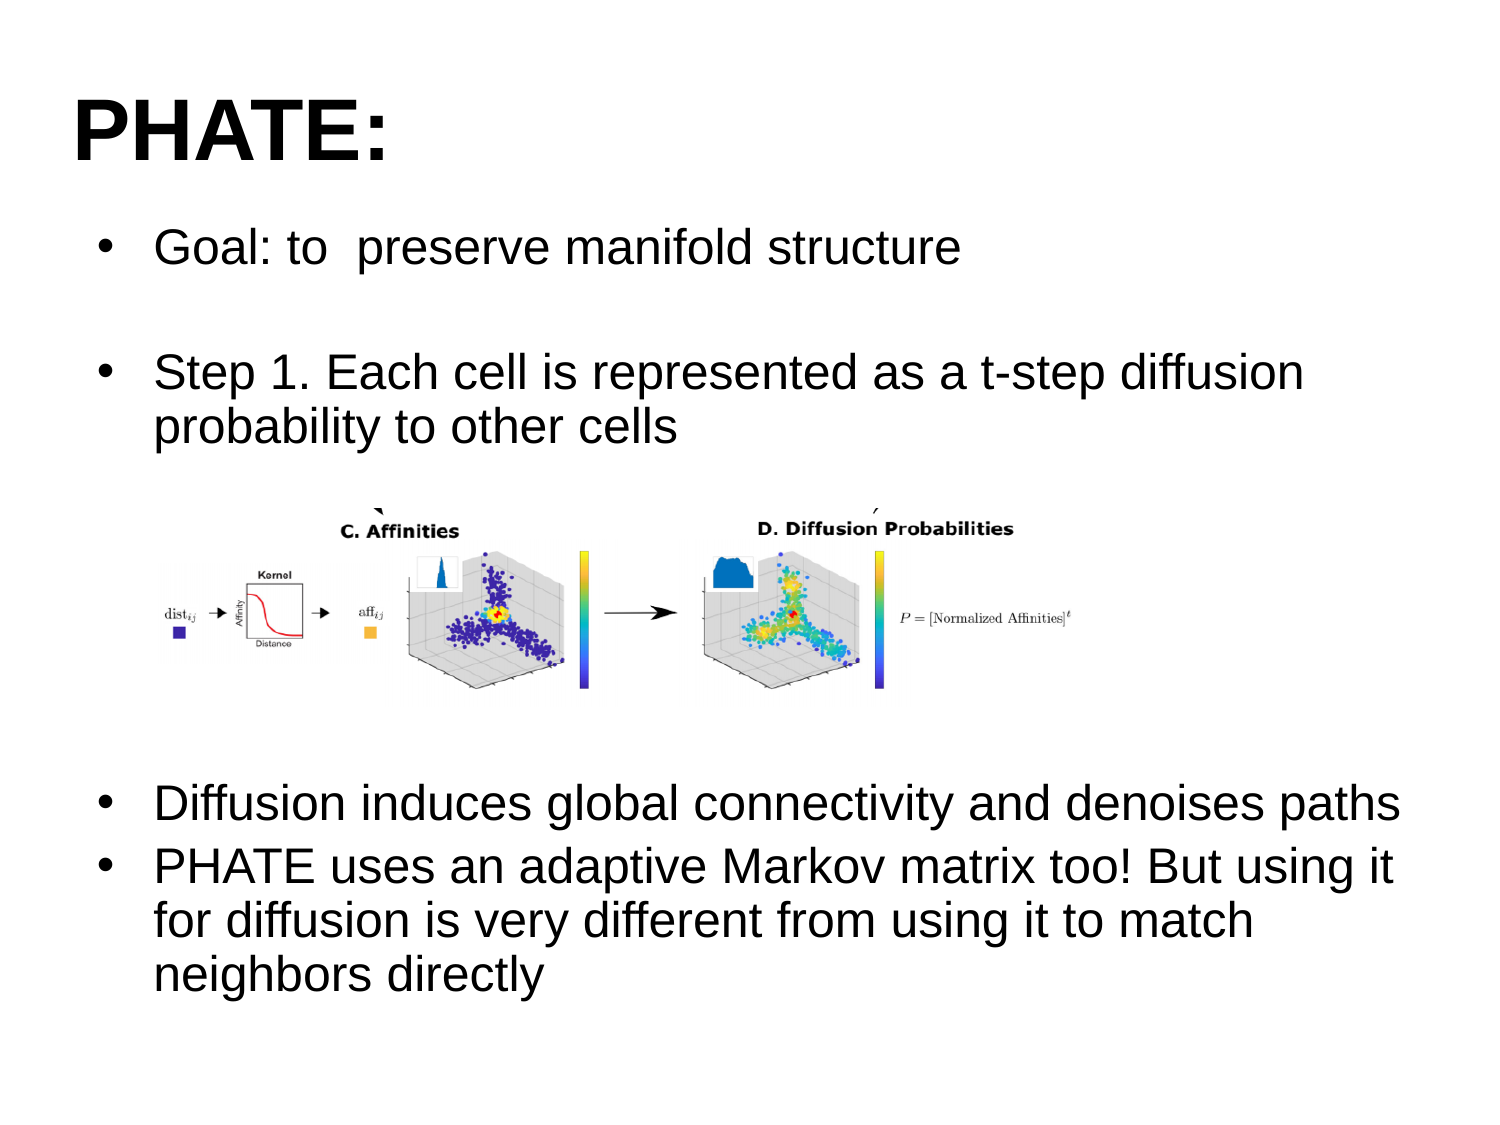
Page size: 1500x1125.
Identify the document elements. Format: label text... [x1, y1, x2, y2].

title PHATE: [57, 50, 1066, 214]
list Goal: to preserve manifold structure Step 1. Each cell is represented as a t-step diffusion probability to other cells Diffusion induces global connectivity and denoises paths PHATE uses an adaptive Markov matrix too! But using it for diffusion is very different from using it to match neighbors directly [81, 213, 1459, 1045]
picture [114, 508, 1161, 713]
